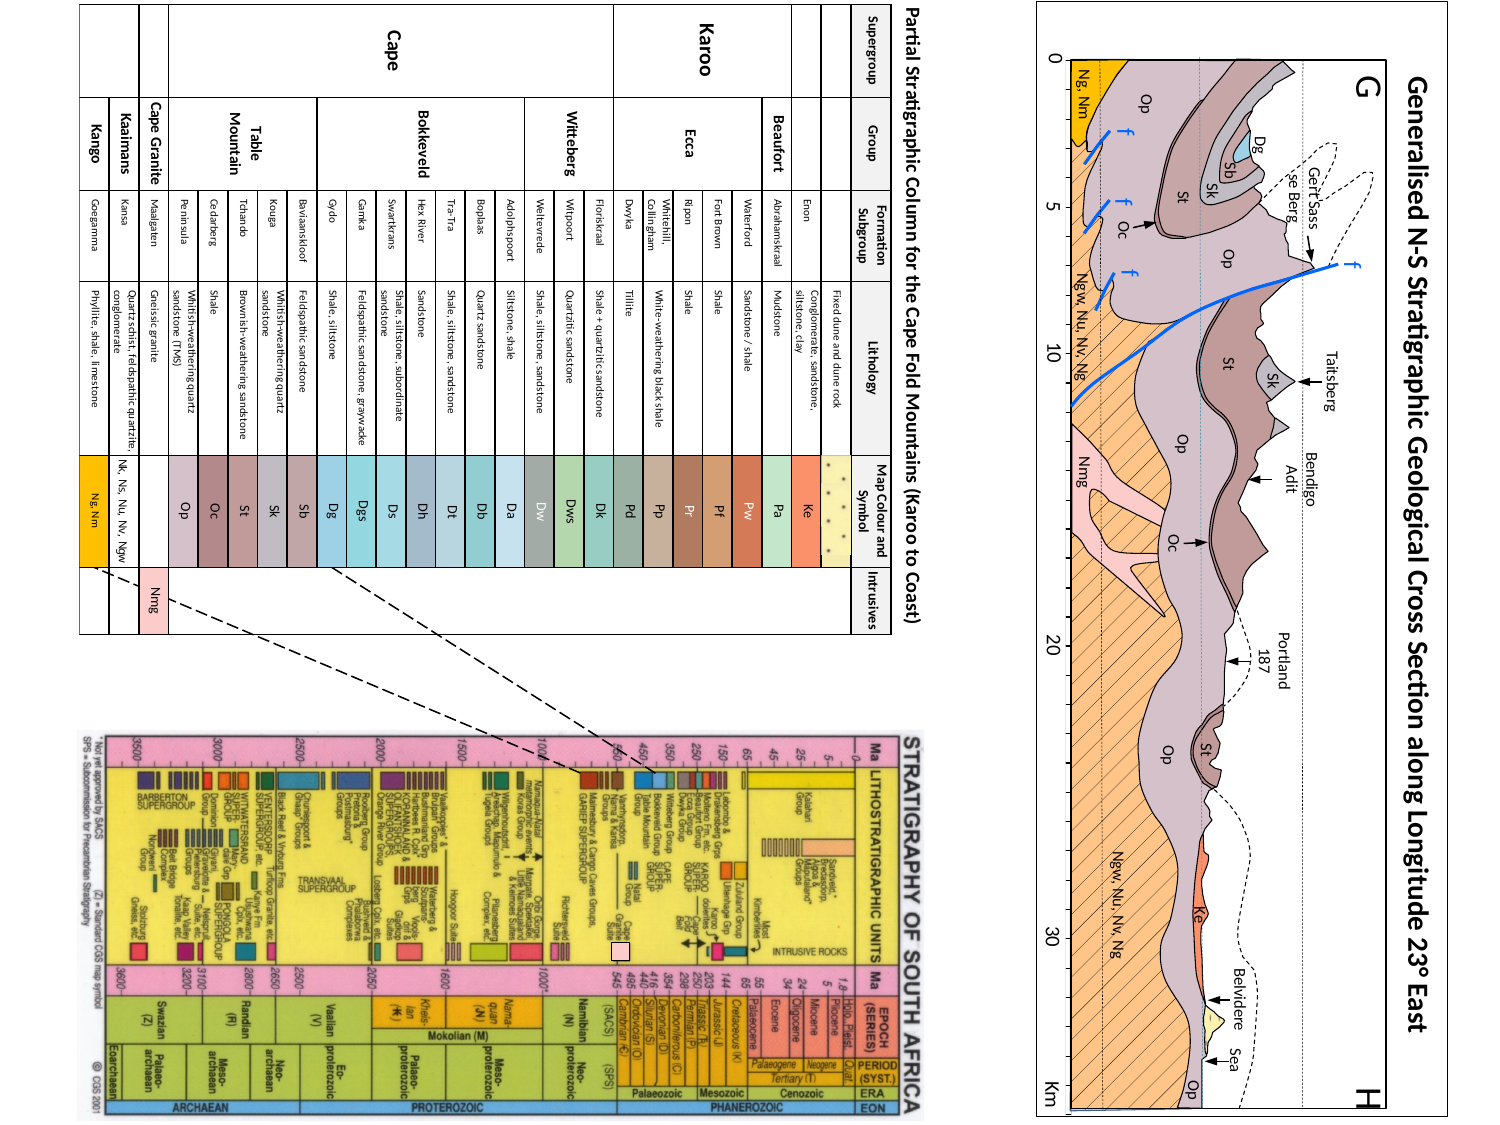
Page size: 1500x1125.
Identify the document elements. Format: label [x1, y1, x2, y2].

text_box [76, 0, 1448, 1124]
